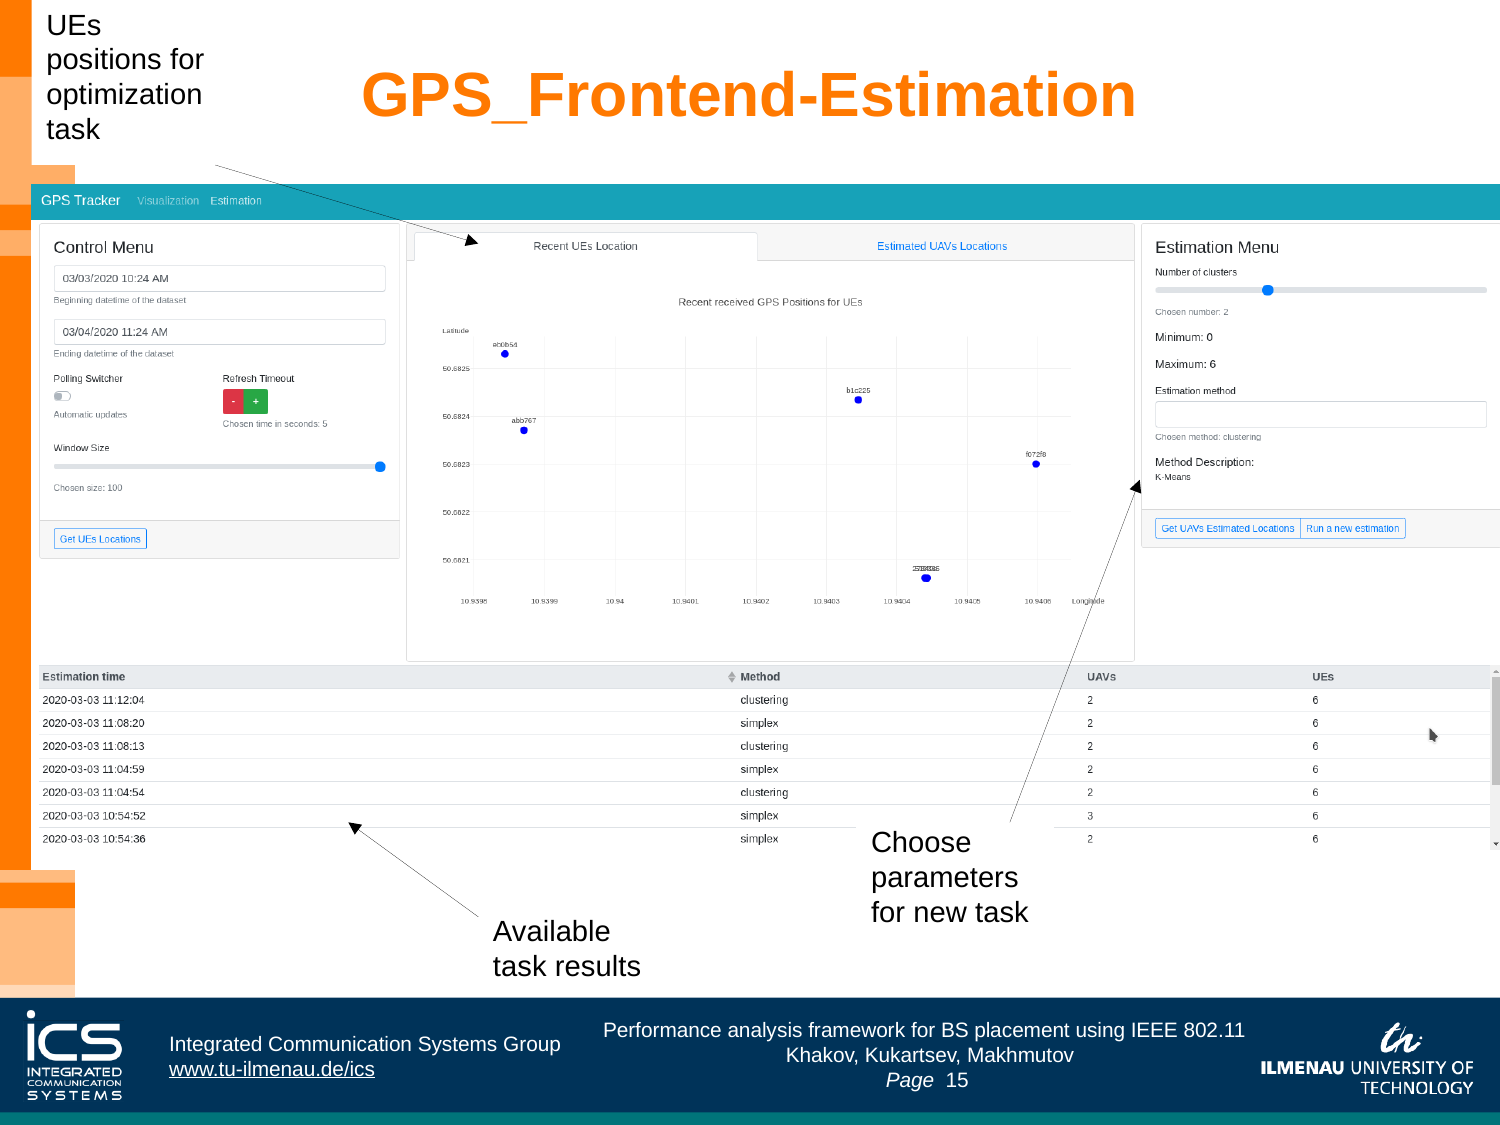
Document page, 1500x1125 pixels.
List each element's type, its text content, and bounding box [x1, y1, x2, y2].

picture [1261, 1022, 1474, 1094]
title GPS_Frontend-Estimation [230, 45, 1425, 138]
text_box Choose parameters for new task [856, 878, 1054, 983]
text_box Available task results [478, 905, 676, 989]
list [31, 184, 1500, 870]
text_box UEs positions for optimization task [31, 0, 230, 165]
picture [23, 1009, 124, 1102]
